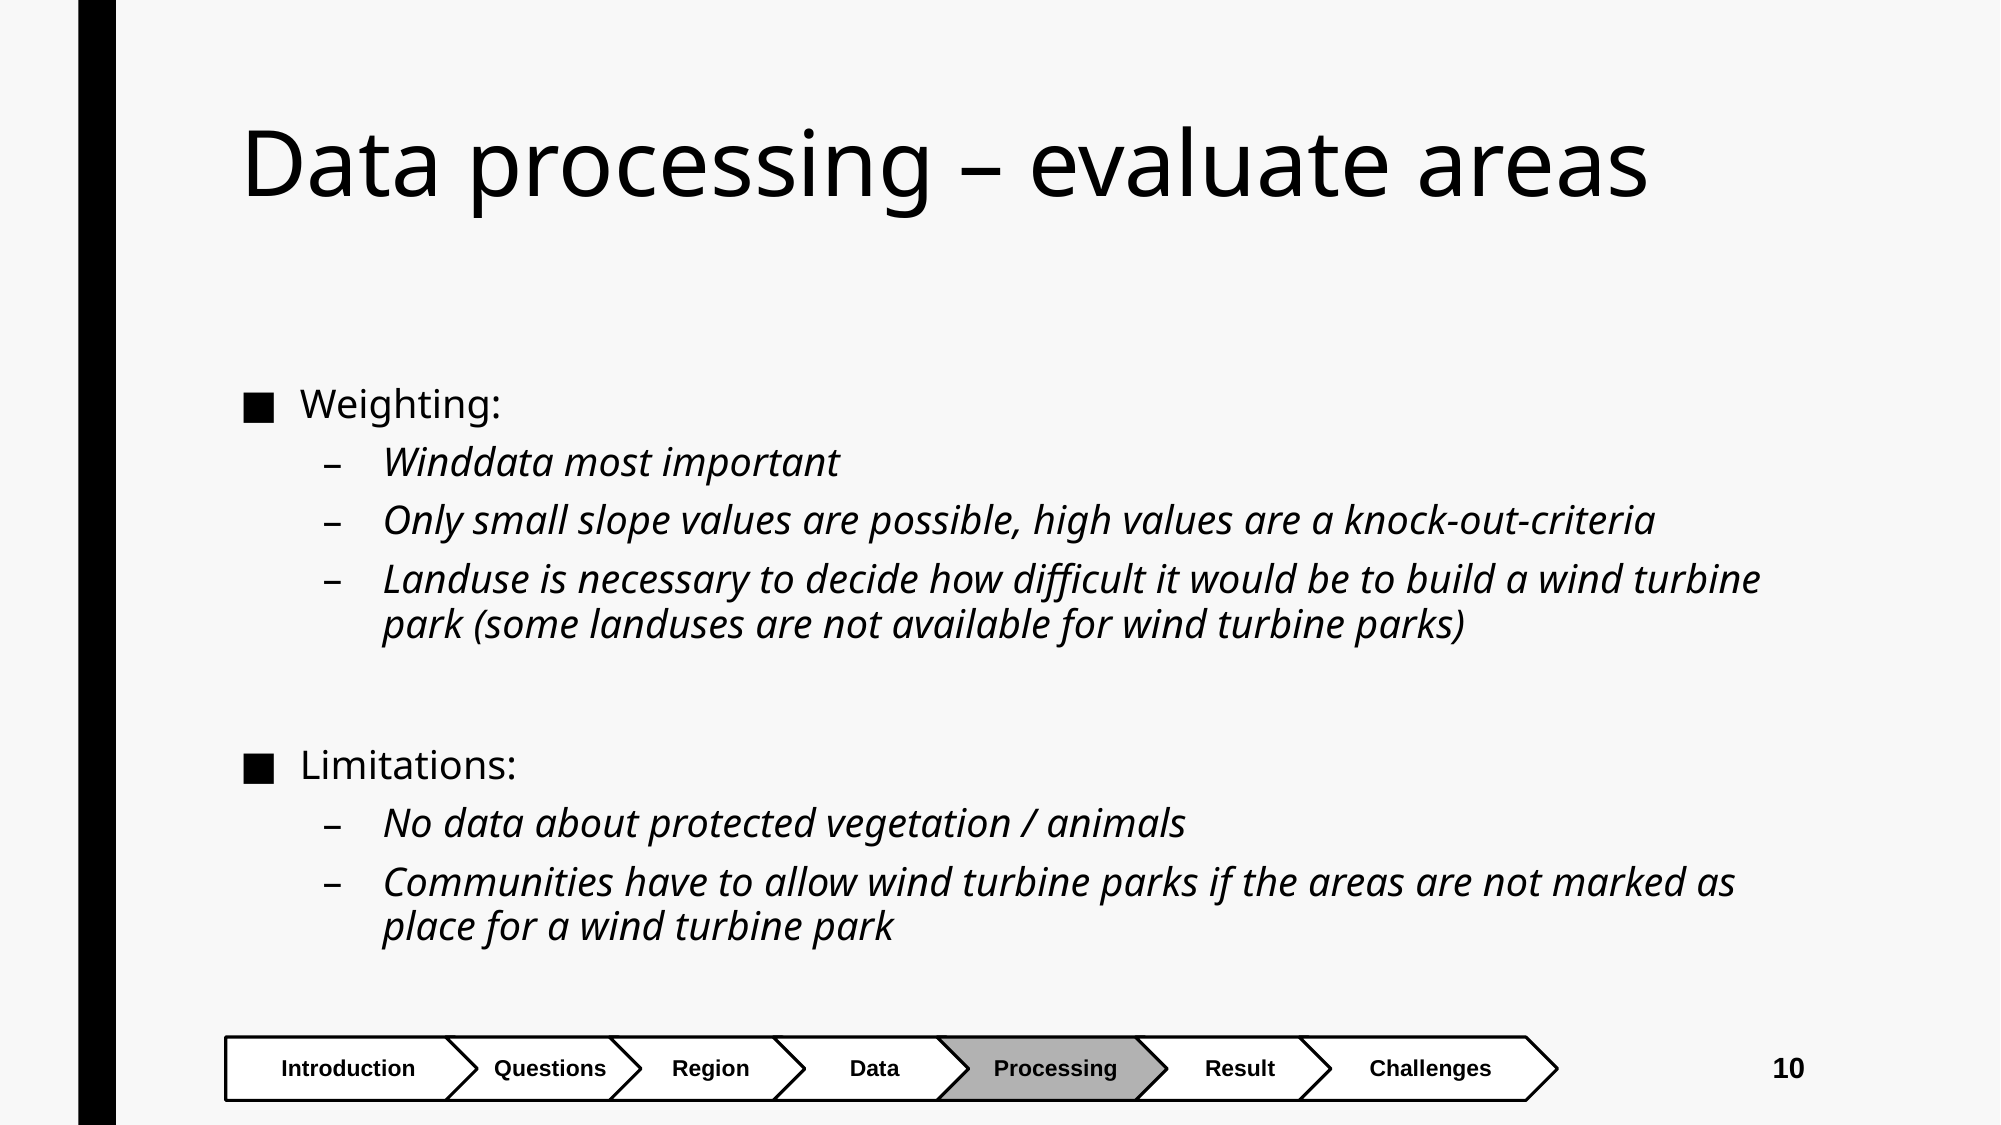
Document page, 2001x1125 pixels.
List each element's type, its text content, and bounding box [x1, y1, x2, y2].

list Weighting: Winddata most important Only small slope values are possible, high values are a knock-out-criteria Landuse is necessary to decide how difficult it would be to build a wind turbine park (some landuses are not available for wind turbine parks) Limitations: No data about protected vegetation / animals Communities have to allow wind turbine parks if the areas are not marked as place for a wind turbine park [225, 375, 1800, 963]
slide_number 10 [1558, 1034, 1821, 1101]
title Data processing – evaluate areas [225, 110, 1800, 355]
